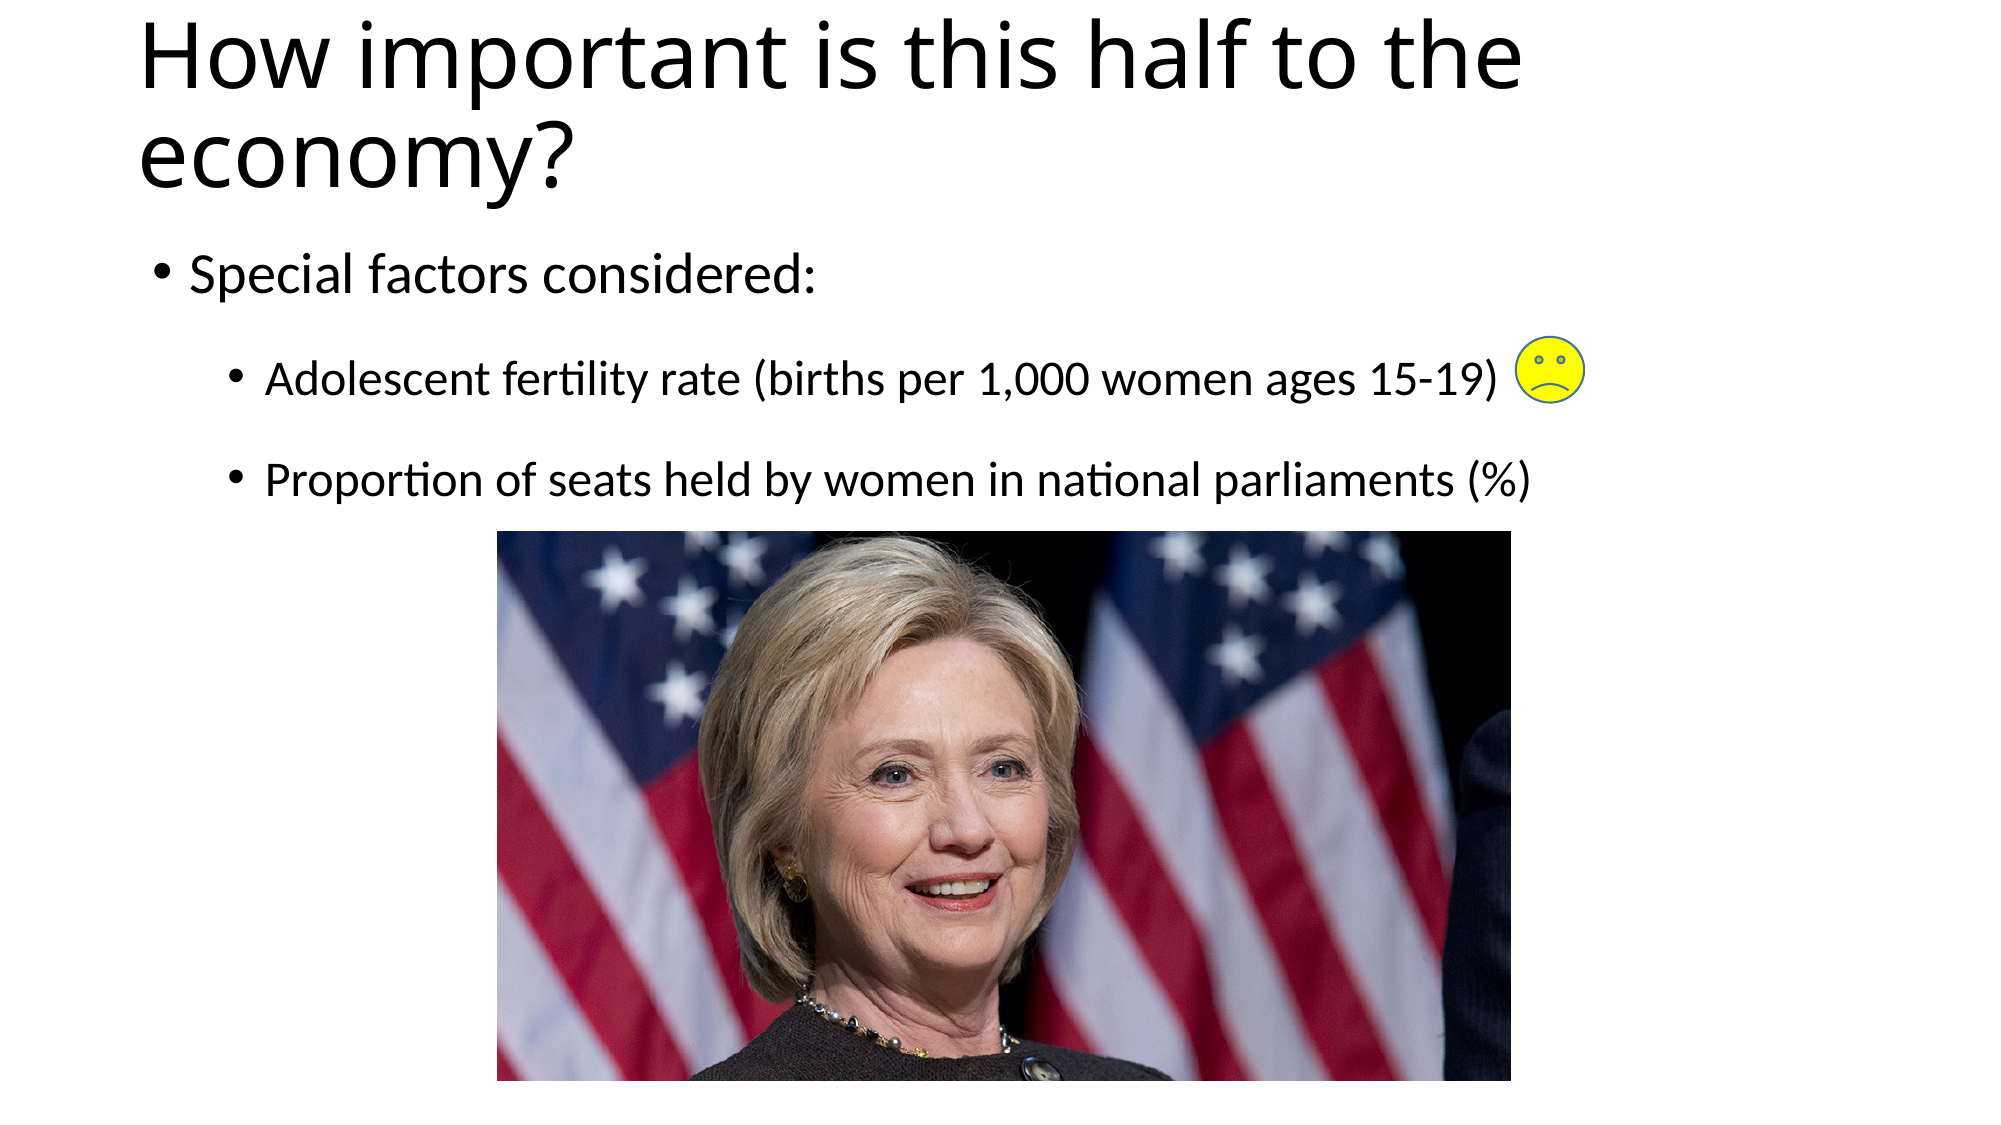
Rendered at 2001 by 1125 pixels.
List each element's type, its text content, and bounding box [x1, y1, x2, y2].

text_box [1514, 335, 1586, 404]
list Special factors considered: Adolescent fertility rate (births per 1,000 women ages 15-19) Proportion of seats held by women in national parliaments (%) [137, 192, 1848, 610]
title How important is this half to the economy? [123, 0, 1848, 218]
picture [497, 531, 1511, 1081]
